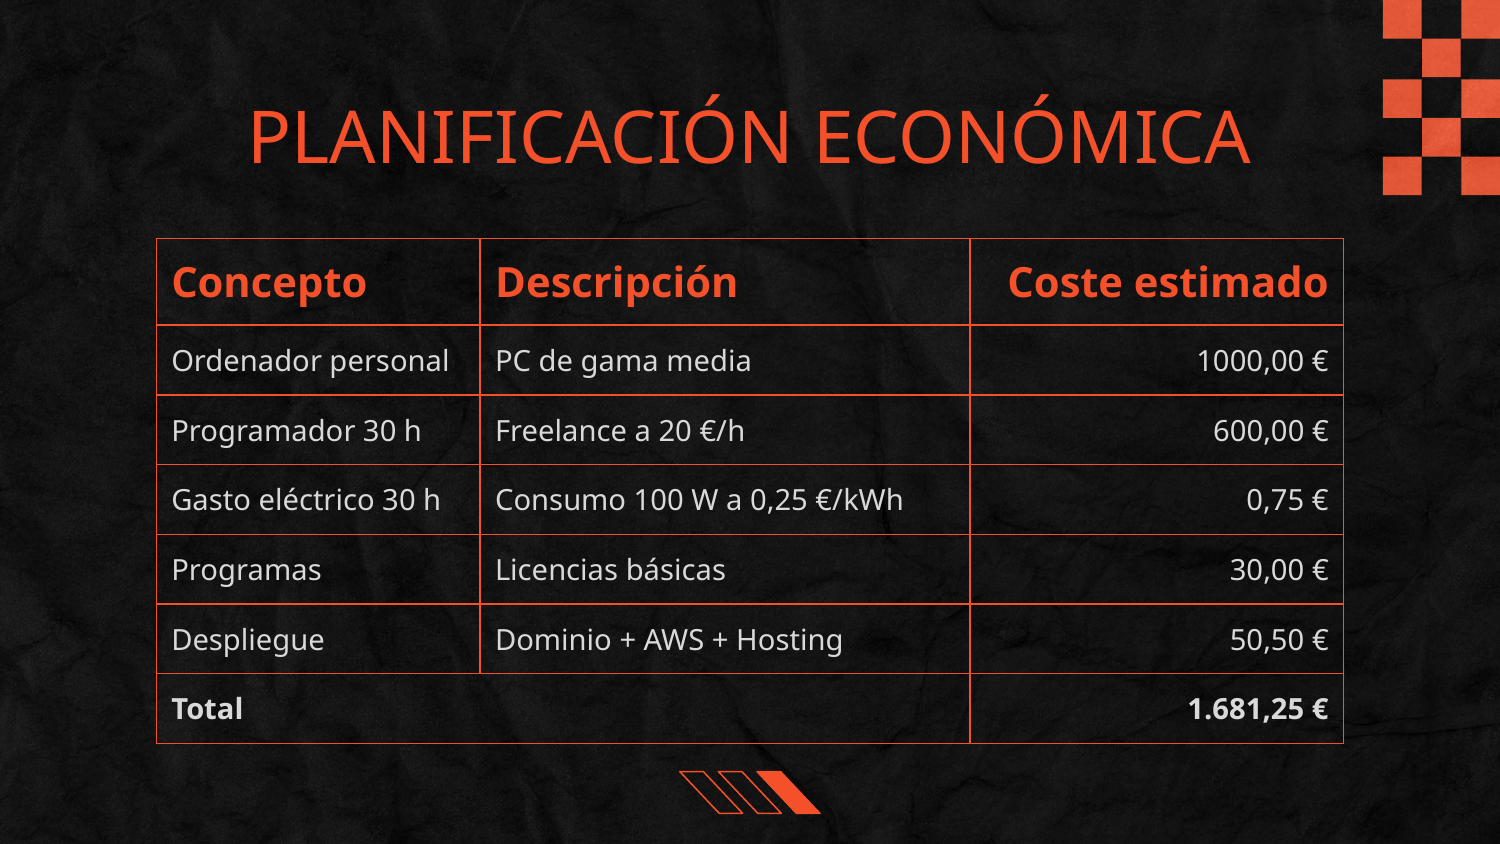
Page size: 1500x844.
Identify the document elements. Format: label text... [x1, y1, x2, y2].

table_cell Freelance a 20 €/h [481, 396, 969, 464]
table_cell Despliegue [157, 605, 479, 673]
table_cell Programas [157, 535, 479, 603]
table_cell Gasto eléctrico 30 h [157, 465, 479, 534]
table_cell Total [157, 674, 969, 743]
table_header Concepto [157, 239, 479, 324]
table_header Coste estimado [971, 239, 1343, 324]
table_cell Programador 30 h [157, 396, 479, 464]
title PLANIFICACIÓN ECONÓMICA [115, 76, 1385, 169]
table_header Descripción [481, 239, 969, 324]
table_cell Consumo 100 W a 0,25 €/kWh [481, 465, 969, 534]
table_cell 1.681,25 € [971, 674, 1343, 743]
table_cell Licencias básicas [481, 535, 969, 603]
table_cell Ordenador personal [157, 326, 479, 394]
table_cell 50,50 € [971, 605, 1343, 673]
table_cell 600,00 € [971, 396, 1343, 464]
table_cell Dominio + AWS + Hosting [481, 605, 969, 673]
table_cell 30,00 € [971, 535, 1343, 603]
table_cell 0,75 € [971, 465, 1343, 534]
table_cell 1000,00 € [971, 326, 1343, 394]
table_cell PC de gama media [481, 326, 969, 394]
